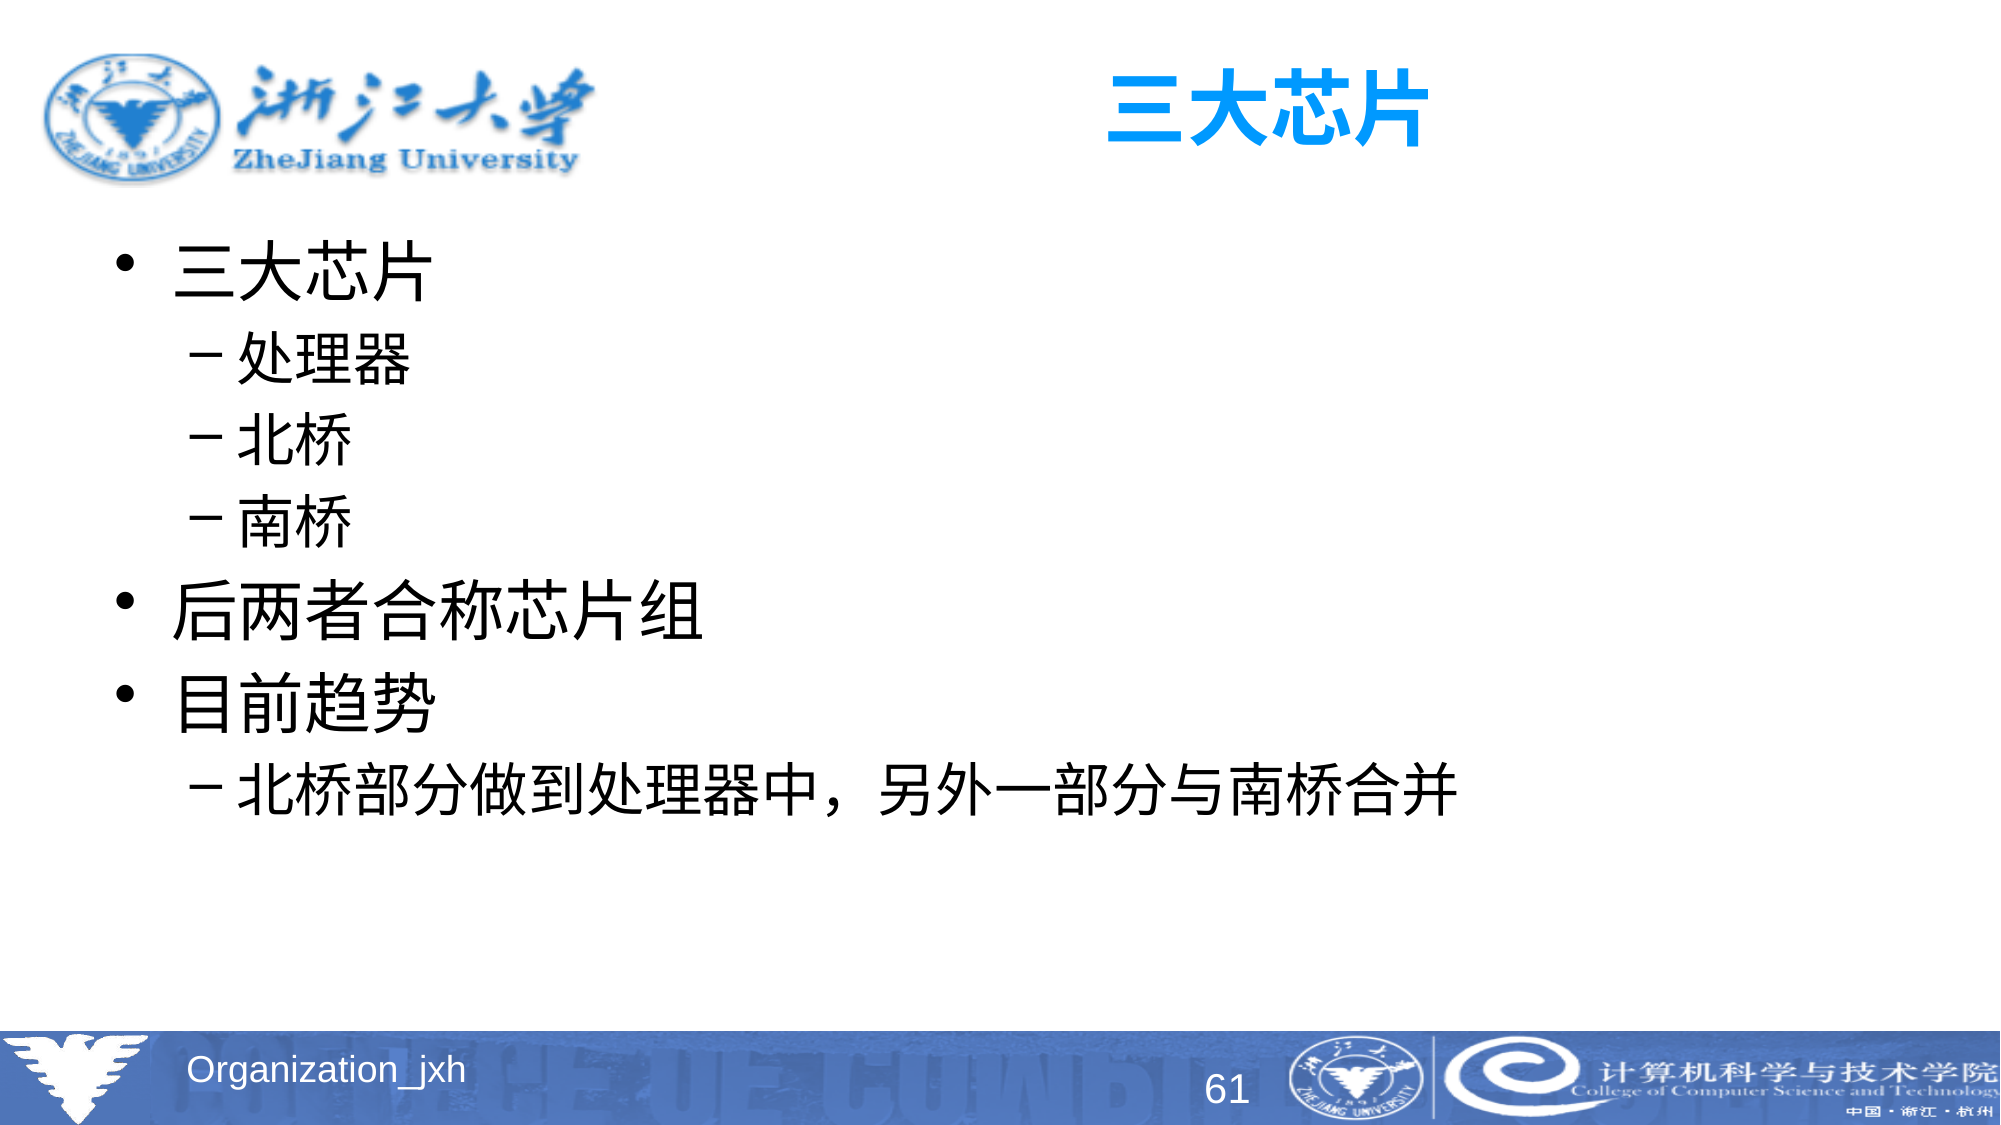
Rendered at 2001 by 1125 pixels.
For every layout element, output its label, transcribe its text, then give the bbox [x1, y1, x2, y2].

title 三大芯片 [624, 13, 1916, 200]
list 三大芯片 处理器 北桥 南桥 后两者合称芯片组 目前趋势 北桥部分做到处理器中，另外一部分与南桥合并 [99, 222, 1901, 1006]
picture [31, 46, 604, 188]
picture [0, 1031, 2000, 1125]
